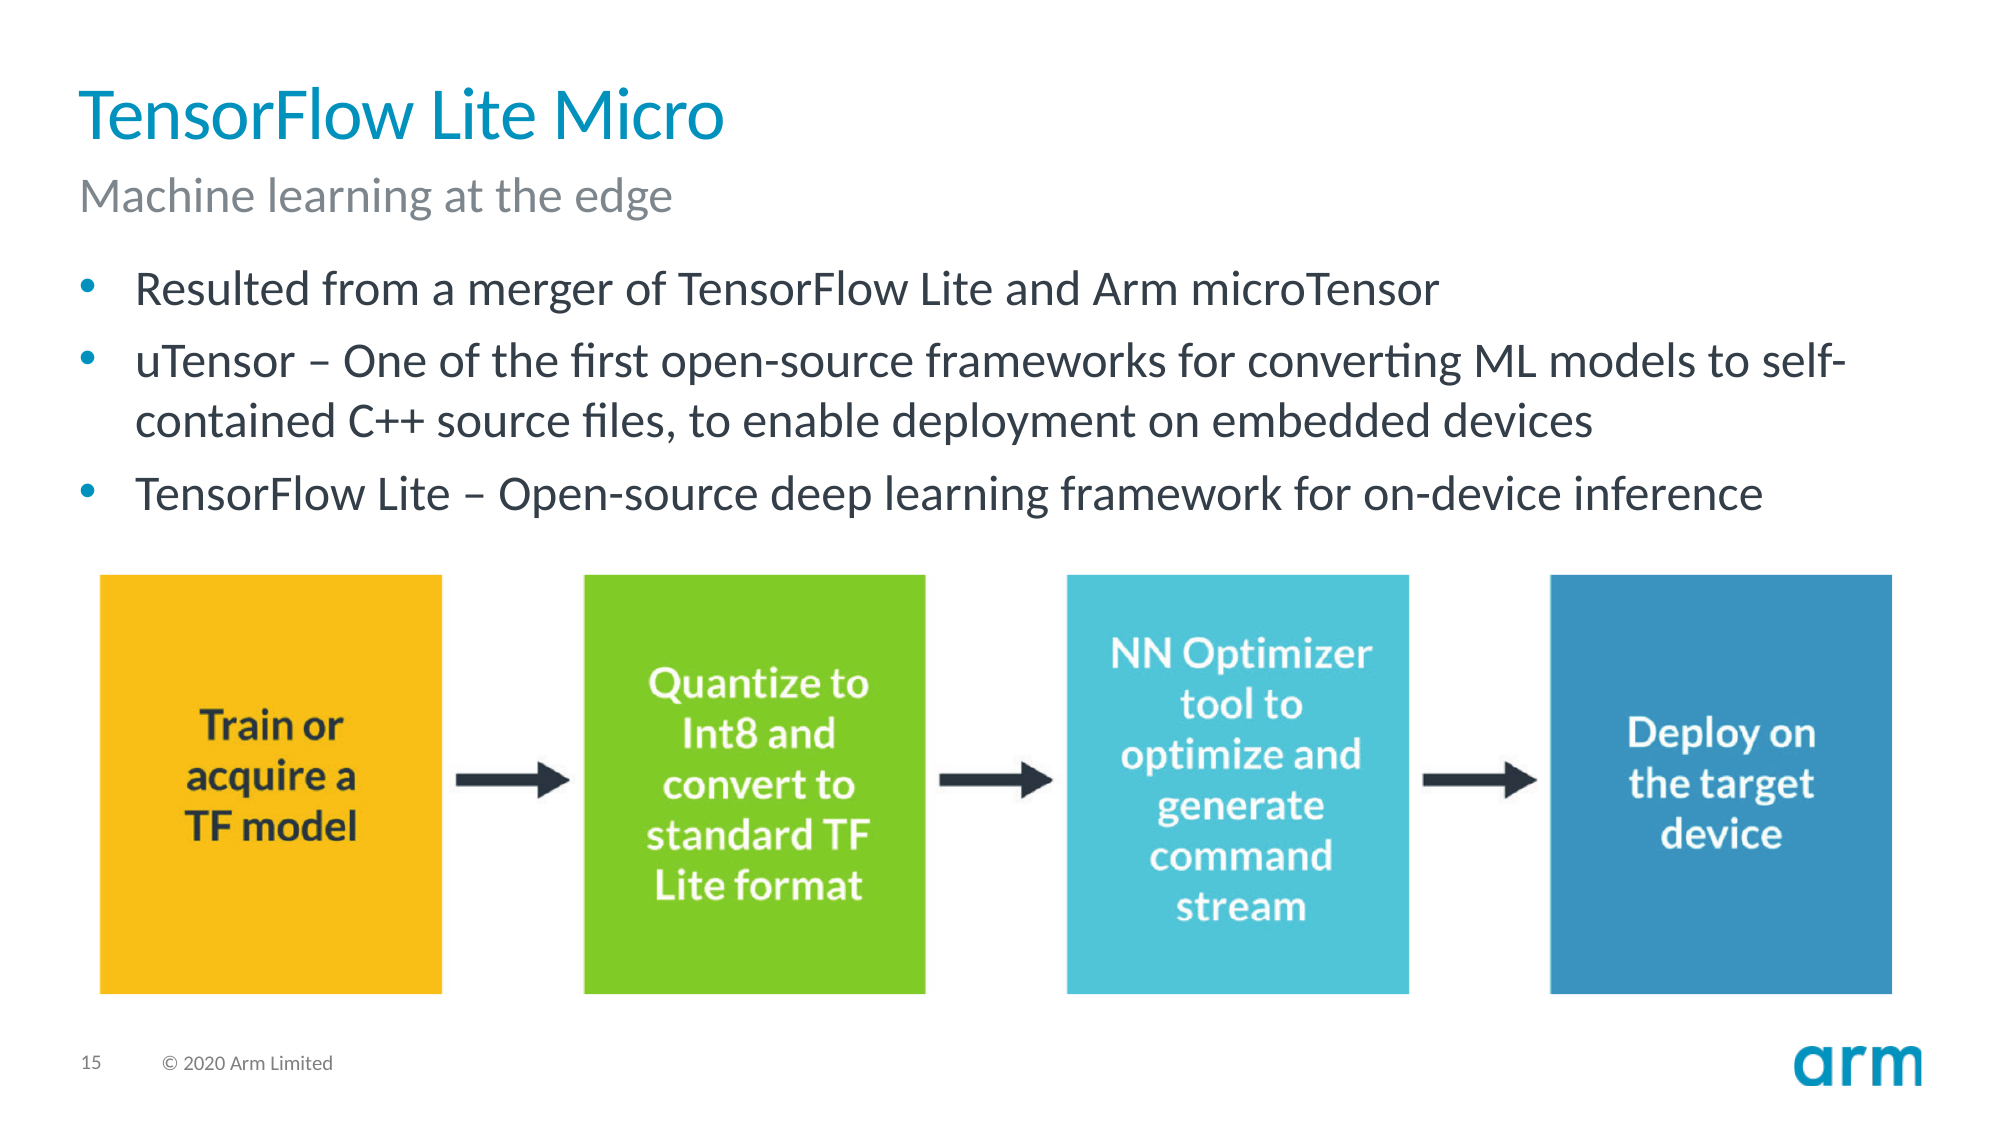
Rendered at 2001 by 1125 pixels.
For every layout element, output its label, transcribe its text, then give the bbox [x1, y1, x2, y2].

list Resulted from a merger of TensorFlow Lite and Arm microTensor uTensor – One of the first open-source frameworks for converting ML models to self-contained C++ source files, to enable deployment on embedded devices TensorFlow Lite – Open-source deep learning framework for on-device inference [78, 254, 1922, 538]
list Machine learning at the edge [78, 162, 1922, 220]
title TensorFlow Lite Micro [78, 78, 1922, 162]
picture [78, 538, 1922, 1018]
